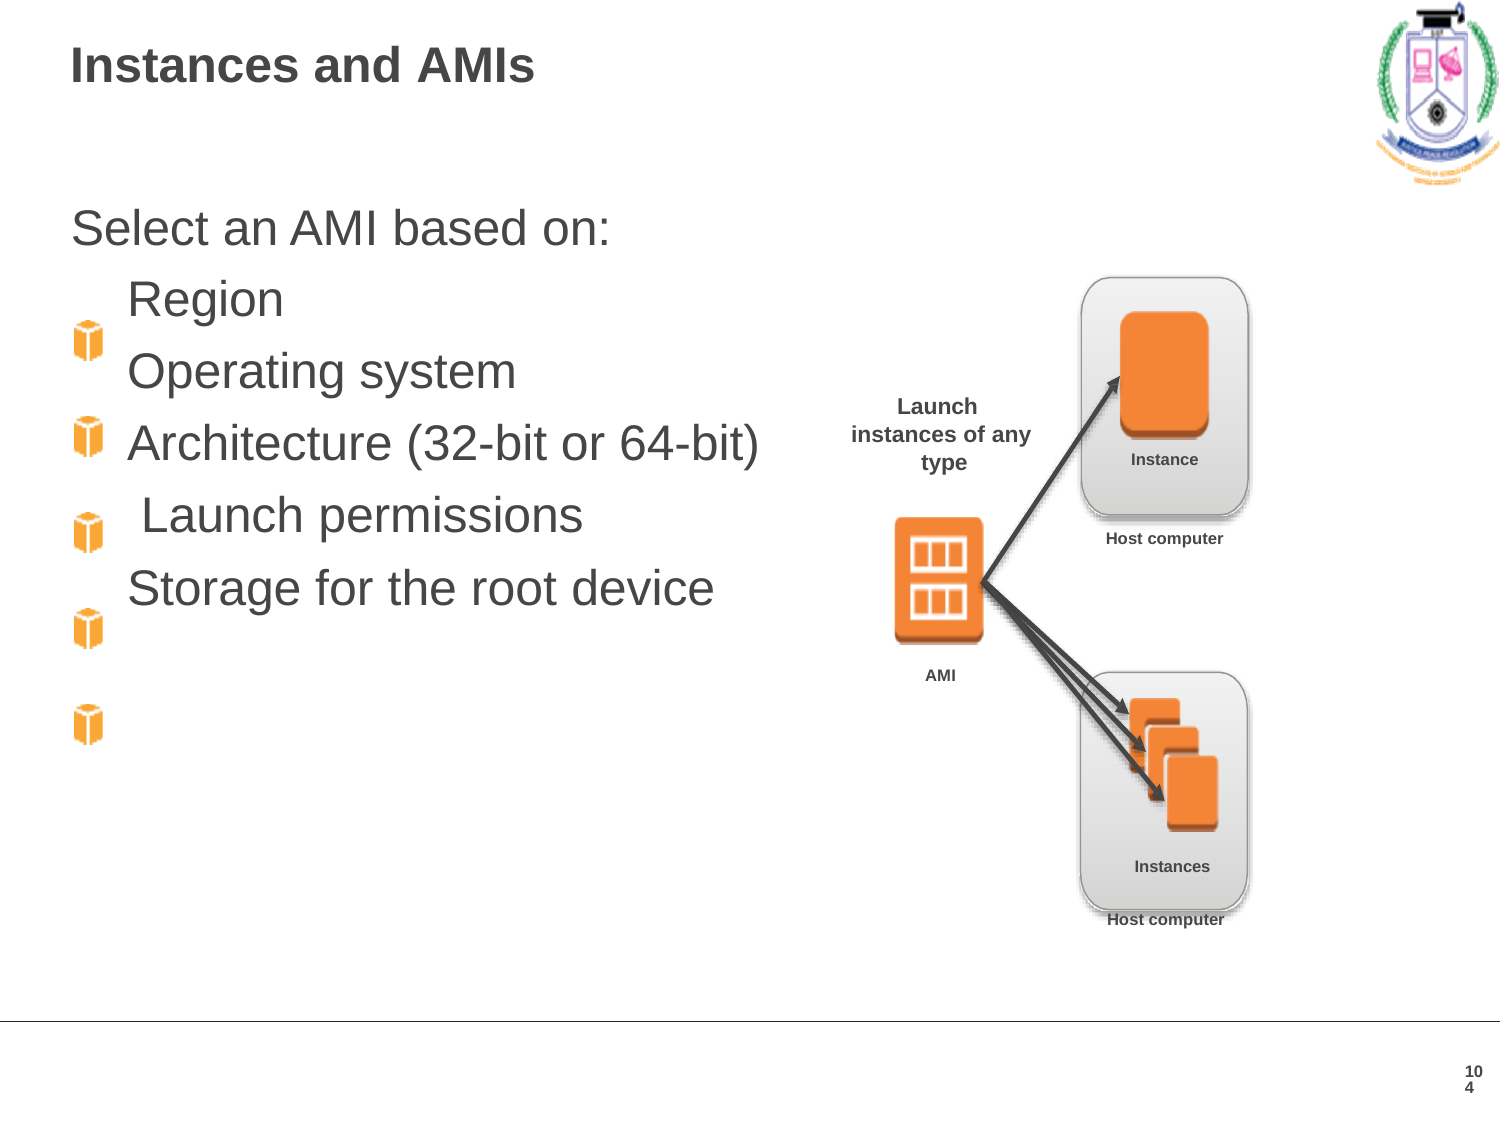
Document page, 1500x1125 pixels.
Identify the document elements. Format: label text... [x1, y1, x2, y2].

text_box [74, 704, 103, 745]
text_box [972, 311, 1210, 833]
text_box Select an AMI based on: Region Operating system Architecture (32-bit or 64-bit) Launch permissions Storage for the root device [68, 180, 766, 615]
text_box [74, 615, 103, 649]
title Instances and AMIs [68, 30, 538, 180]
picture [1362, 0, 1500, 203]
slide_number 104 [1458, 1060, 1490, 1125]
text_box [894, 271, 1257, 925]
text_box Launch instances of any type [848, 389, 889, 475]
